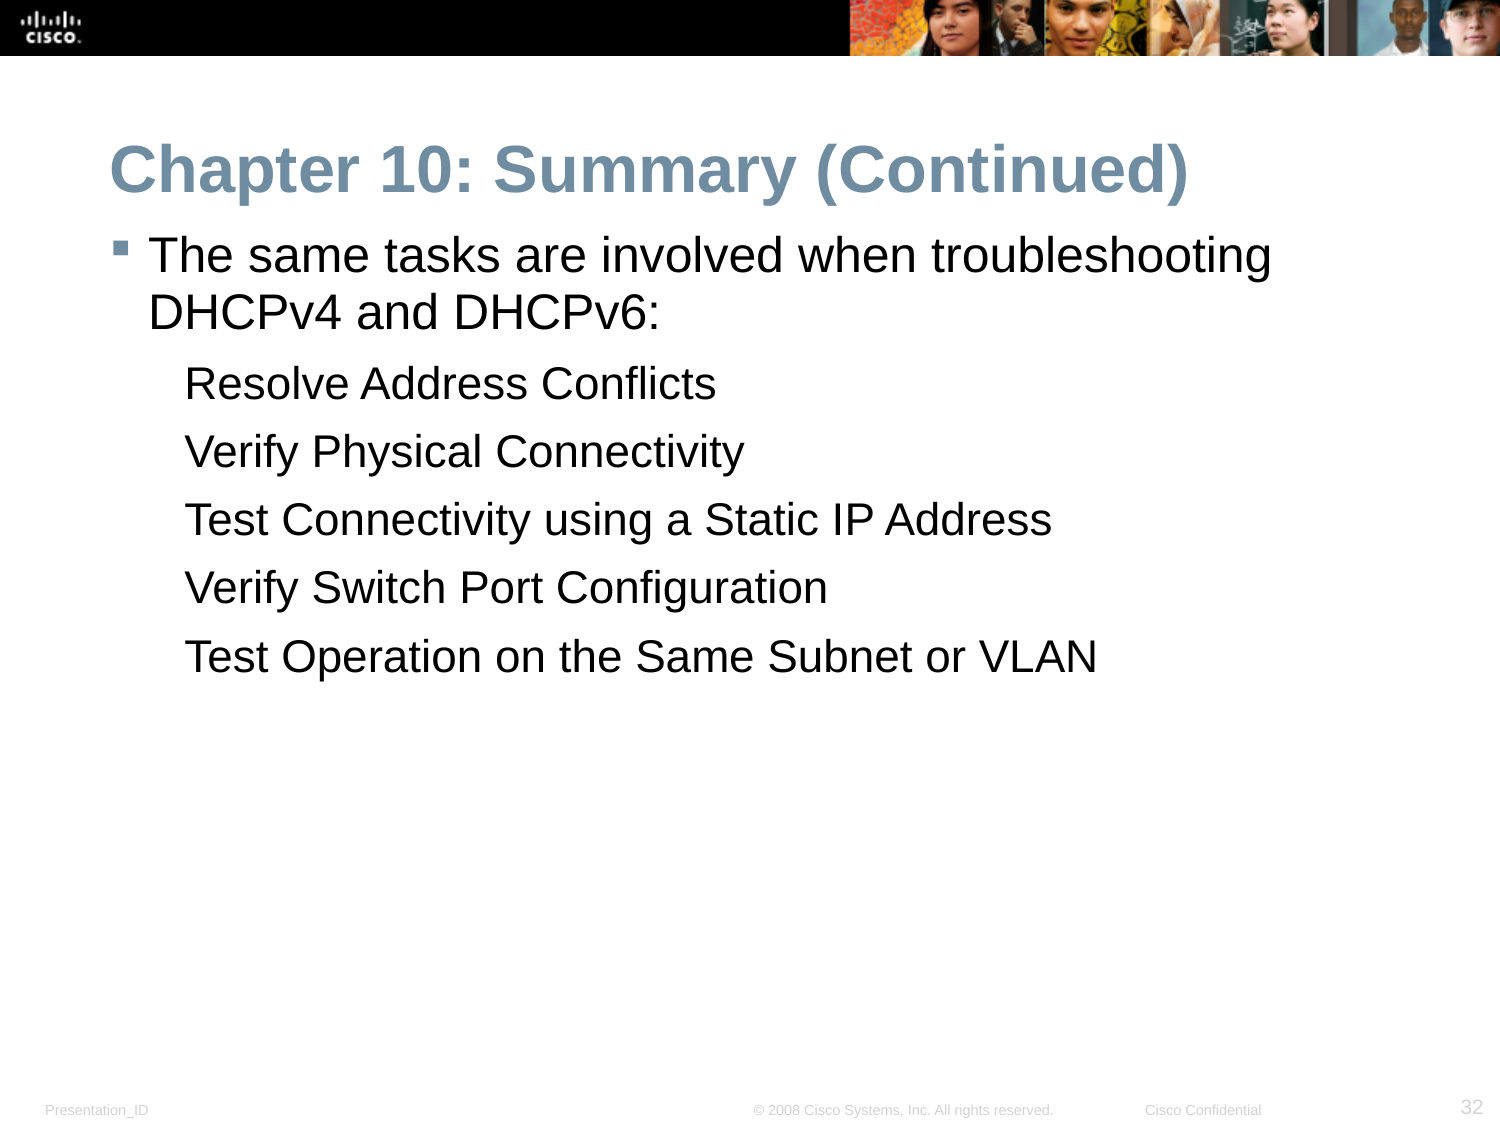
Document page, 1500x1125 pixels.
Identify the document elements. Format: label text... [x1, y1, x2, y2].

picture [0, 0, 1500, 56]
title Chapter 10: Summary (Continued) [95, 75, 1433, 214]
list The same tasks are involved when troubleshooting DHCPv4 and DHCPv6: Resolve Address Conflicts Verify Physical Connectivity Test Connectivity using a Static IP Address Verify Switch Port Configuration Test Operation on the Same Subnet or VLAN [95, 220, 1426, 1013]
